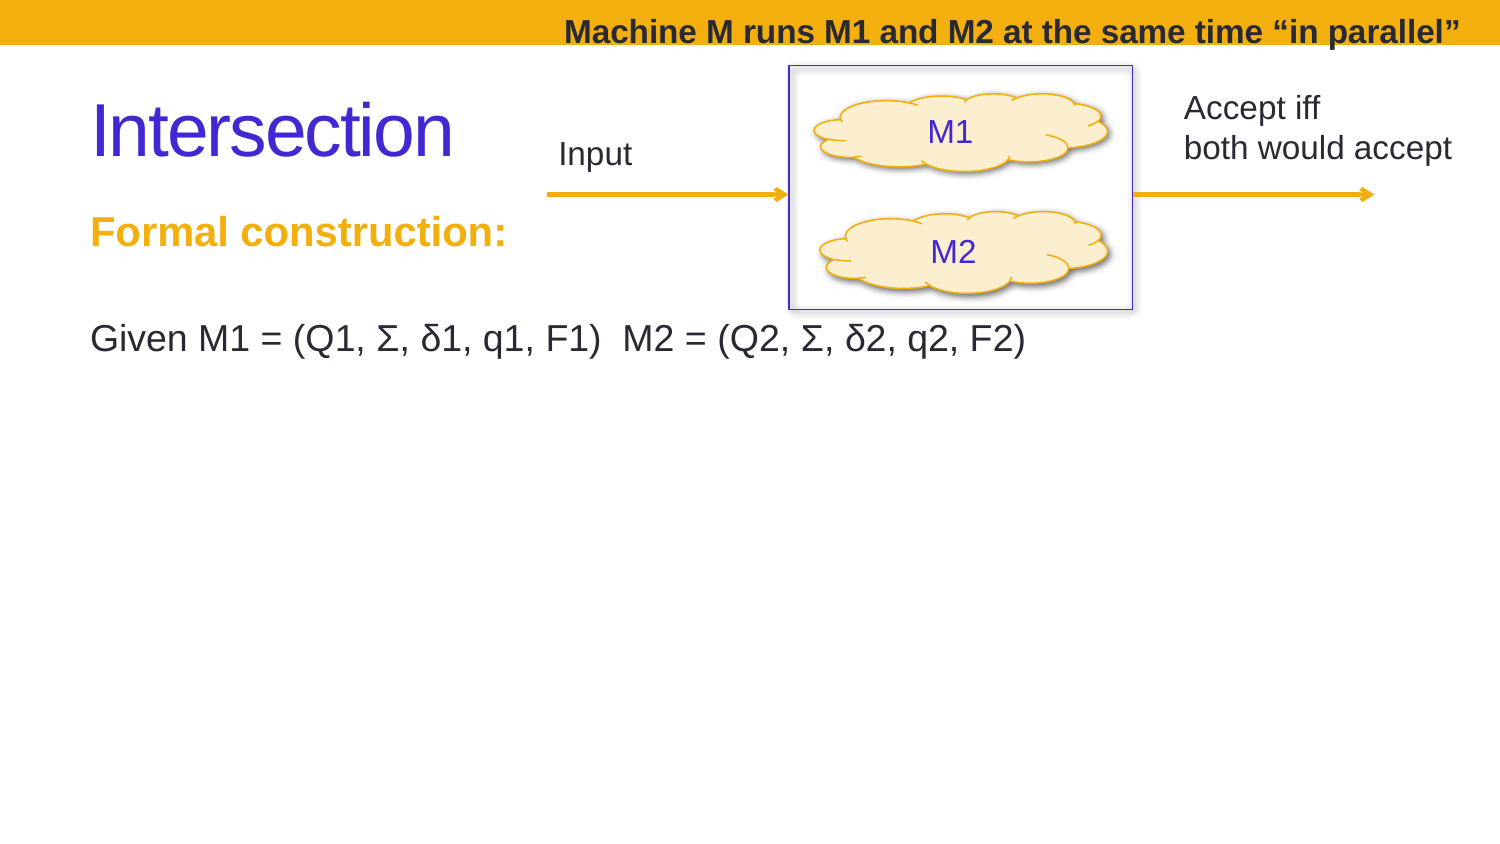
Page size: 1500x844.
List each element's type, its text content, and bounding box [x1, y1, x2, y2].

title Intersection [1139, 65, 1453, 188]
text_box Input [543, 124, 648, 180]
title Intersection [75, 65, 788, 188]
list Formal construction: Given M1 = (Q1, Σ, δ1, q1, F1) M2 = (Q2, Σ, δ2, q2, F2) [75, 196, 1425, 797]
text_box Machine M runs M1 and M2 at the same time “in parallel” [549, 2, 1478, 58]
text_box Accept iff both would accept [1169, 79, 1468, 174]
text_box [788, 65, 1133, 310]
